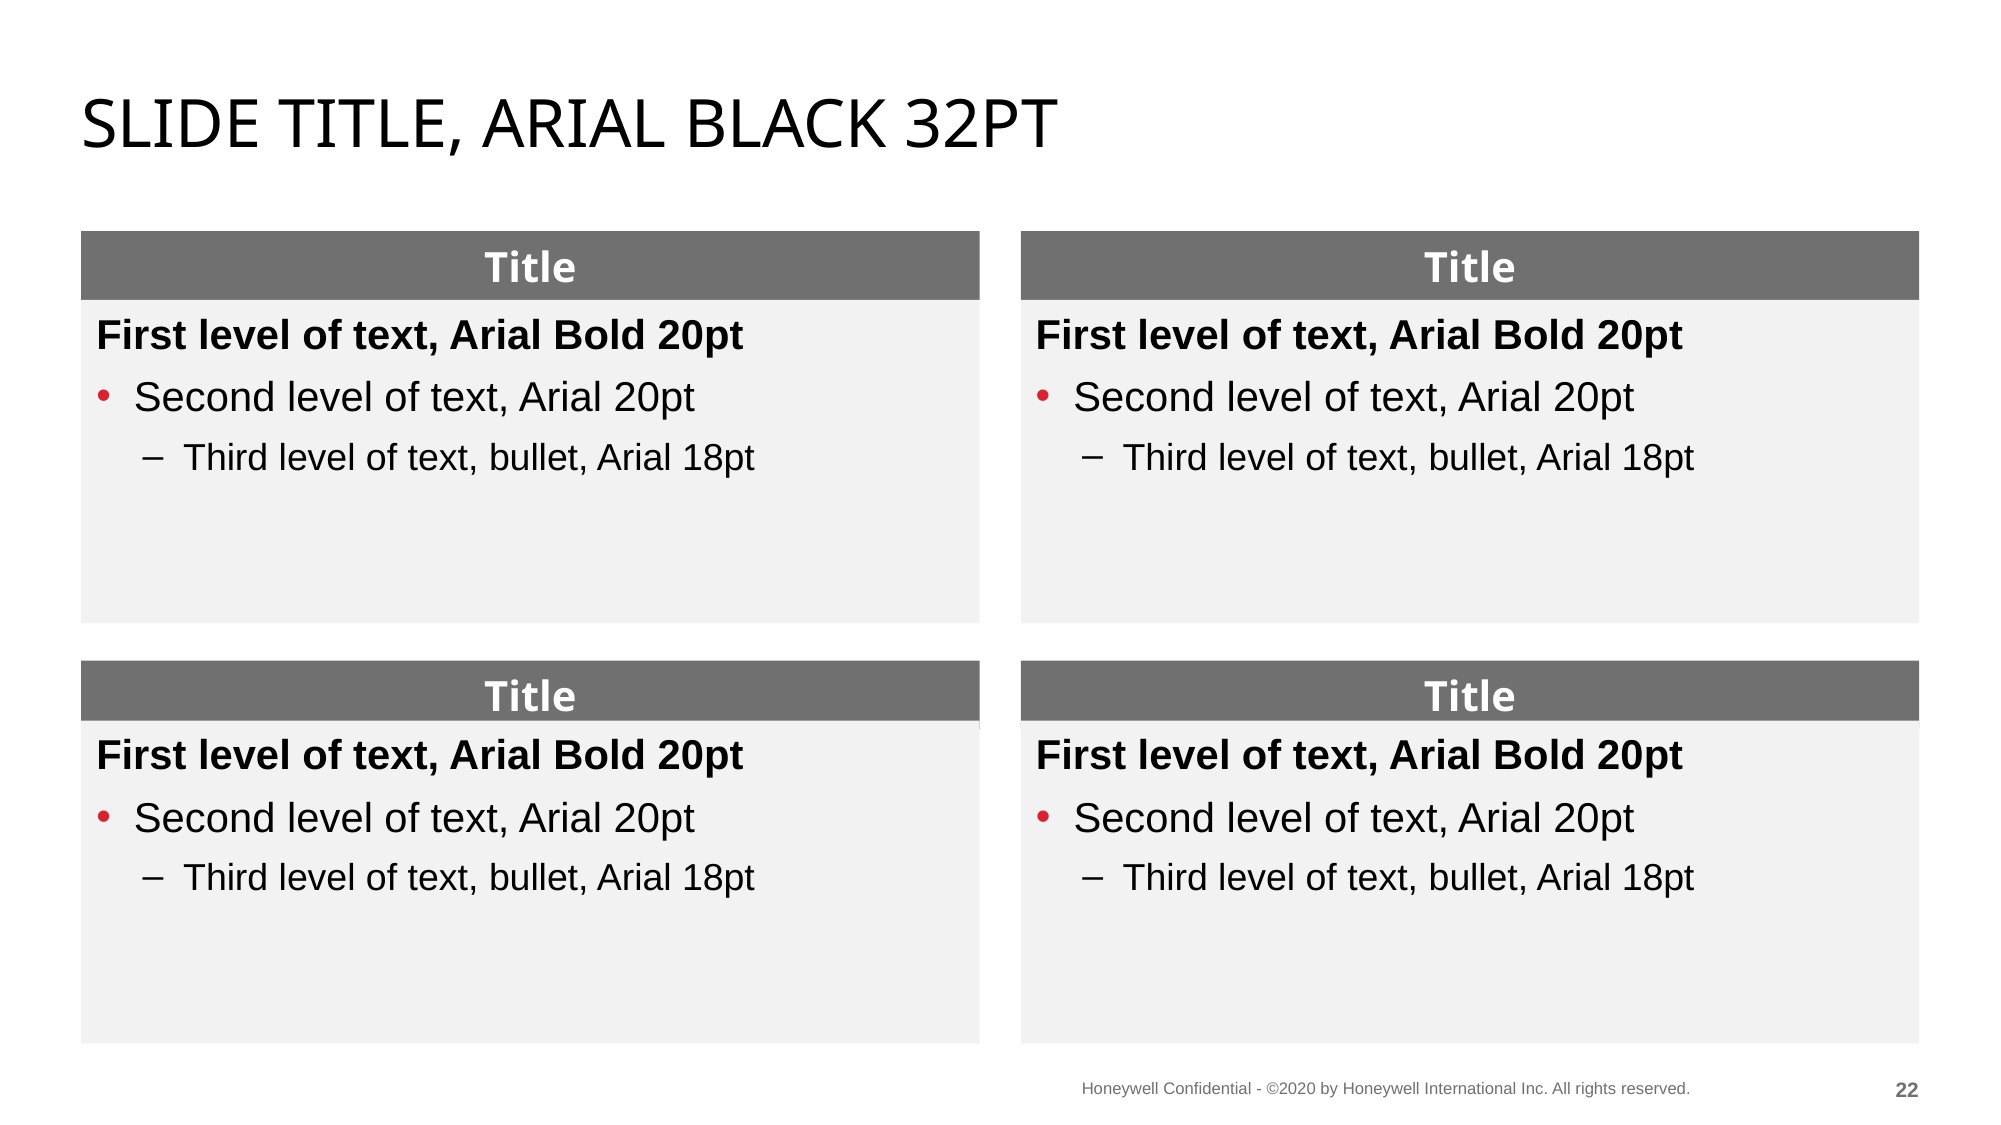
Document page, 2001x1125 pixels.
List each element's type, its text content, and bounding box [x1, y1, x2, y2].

text_box First level of text, Arial Bold 20pt Second level of text, Arial 20pt Third level of text, bullet, Arial 18pt [80, 299, 981, 624]
text_box Title [80, 230, 981, 299]
text_box First level of text, Arial Bold 20pt Second level of text, Arial 20pt Third level of text, bullet, Arial 18pt [1020, 719, 1920, 1045]
text_box First level of text, Arial Bold 20pt Second level of text, Arial 20pt Third level of text, bullet, Arial 18pt [80, 719, 981, 1045]
text_box First level of text, Arial Bold 20pt Second level of text, Arial 20pt Third level of text, bullet, Arial 18pt [1020, 299, 1920, 624]
text_box Title [1020, 230, 1920, 299]
text_box Title [1020, 659, 1920, 719]
slide_number 21 [1837, 1062, 1919, 1102]
text_box Title [80, 659, 981, 719]
title Slide Title, Arial Black 32pt [81, 81, 1919, 150]
